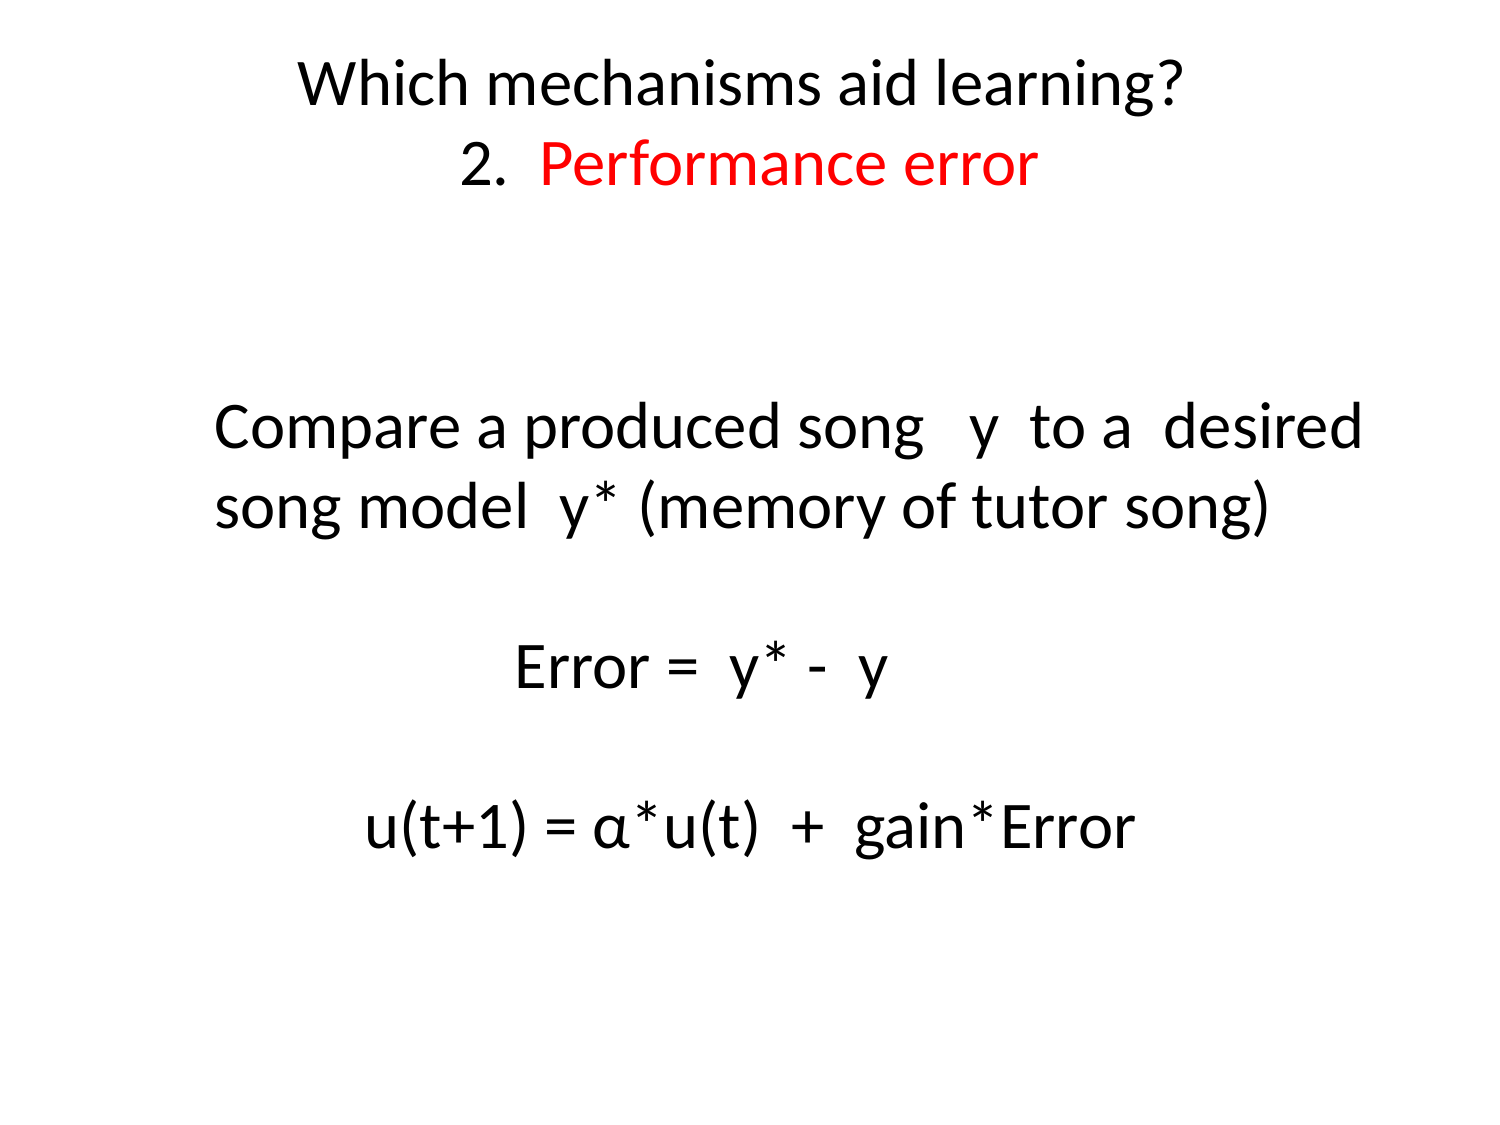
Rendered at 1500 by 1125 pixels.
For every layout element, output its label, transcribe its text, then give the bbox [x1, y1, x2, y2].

title Which mechanisms aid learning? 2. Performance error [75, 24, 1425, 213]
text_box Compare a produced song y to a desired song model y* (memory of tutor song) Error = y* - y u(t+1) = α*u(t) + gain*Error [199, 374, 1413, 870]
